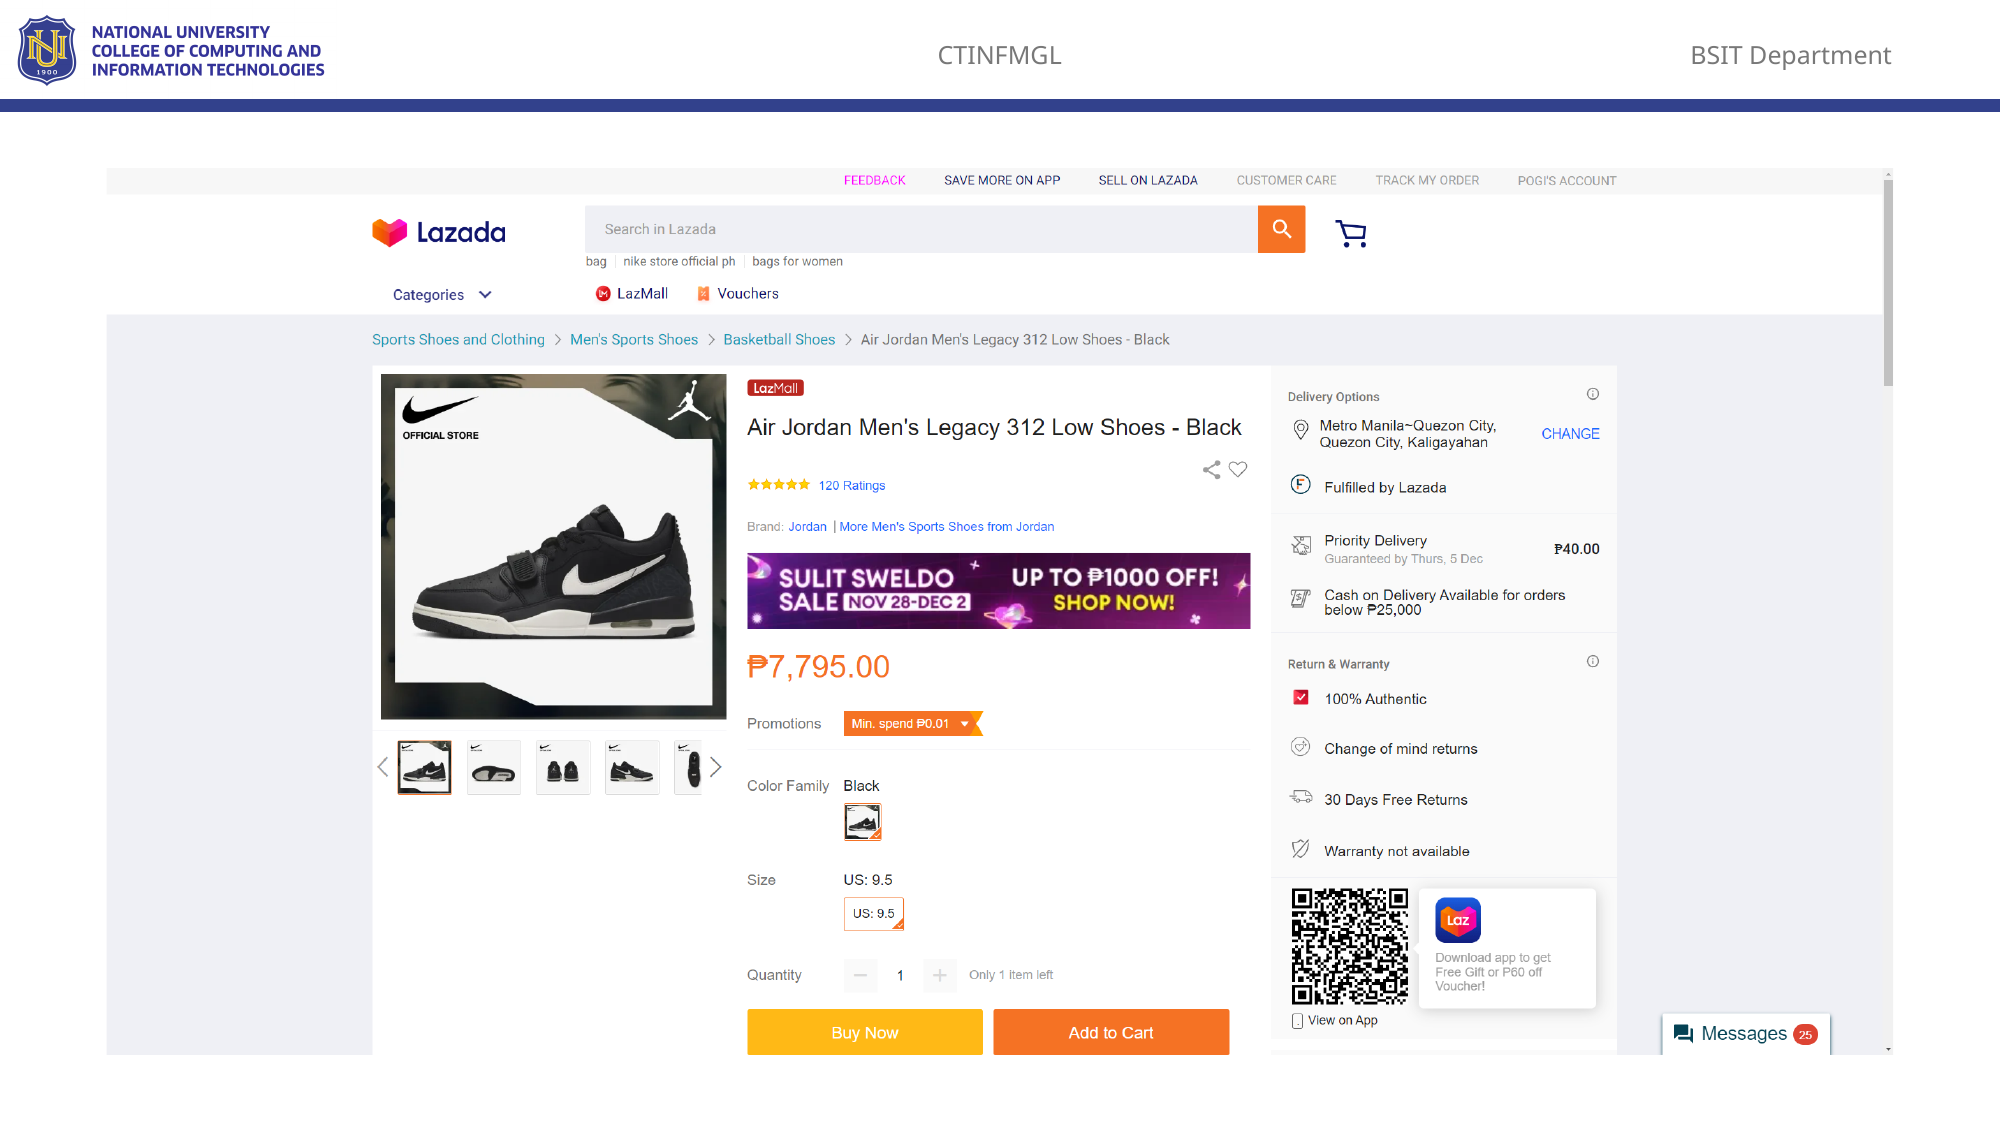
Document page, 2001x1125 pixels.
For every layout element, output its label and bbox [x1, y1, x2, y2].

picture [106, 168, 1894, 1055]
picture [0, 0, 337, 99]
